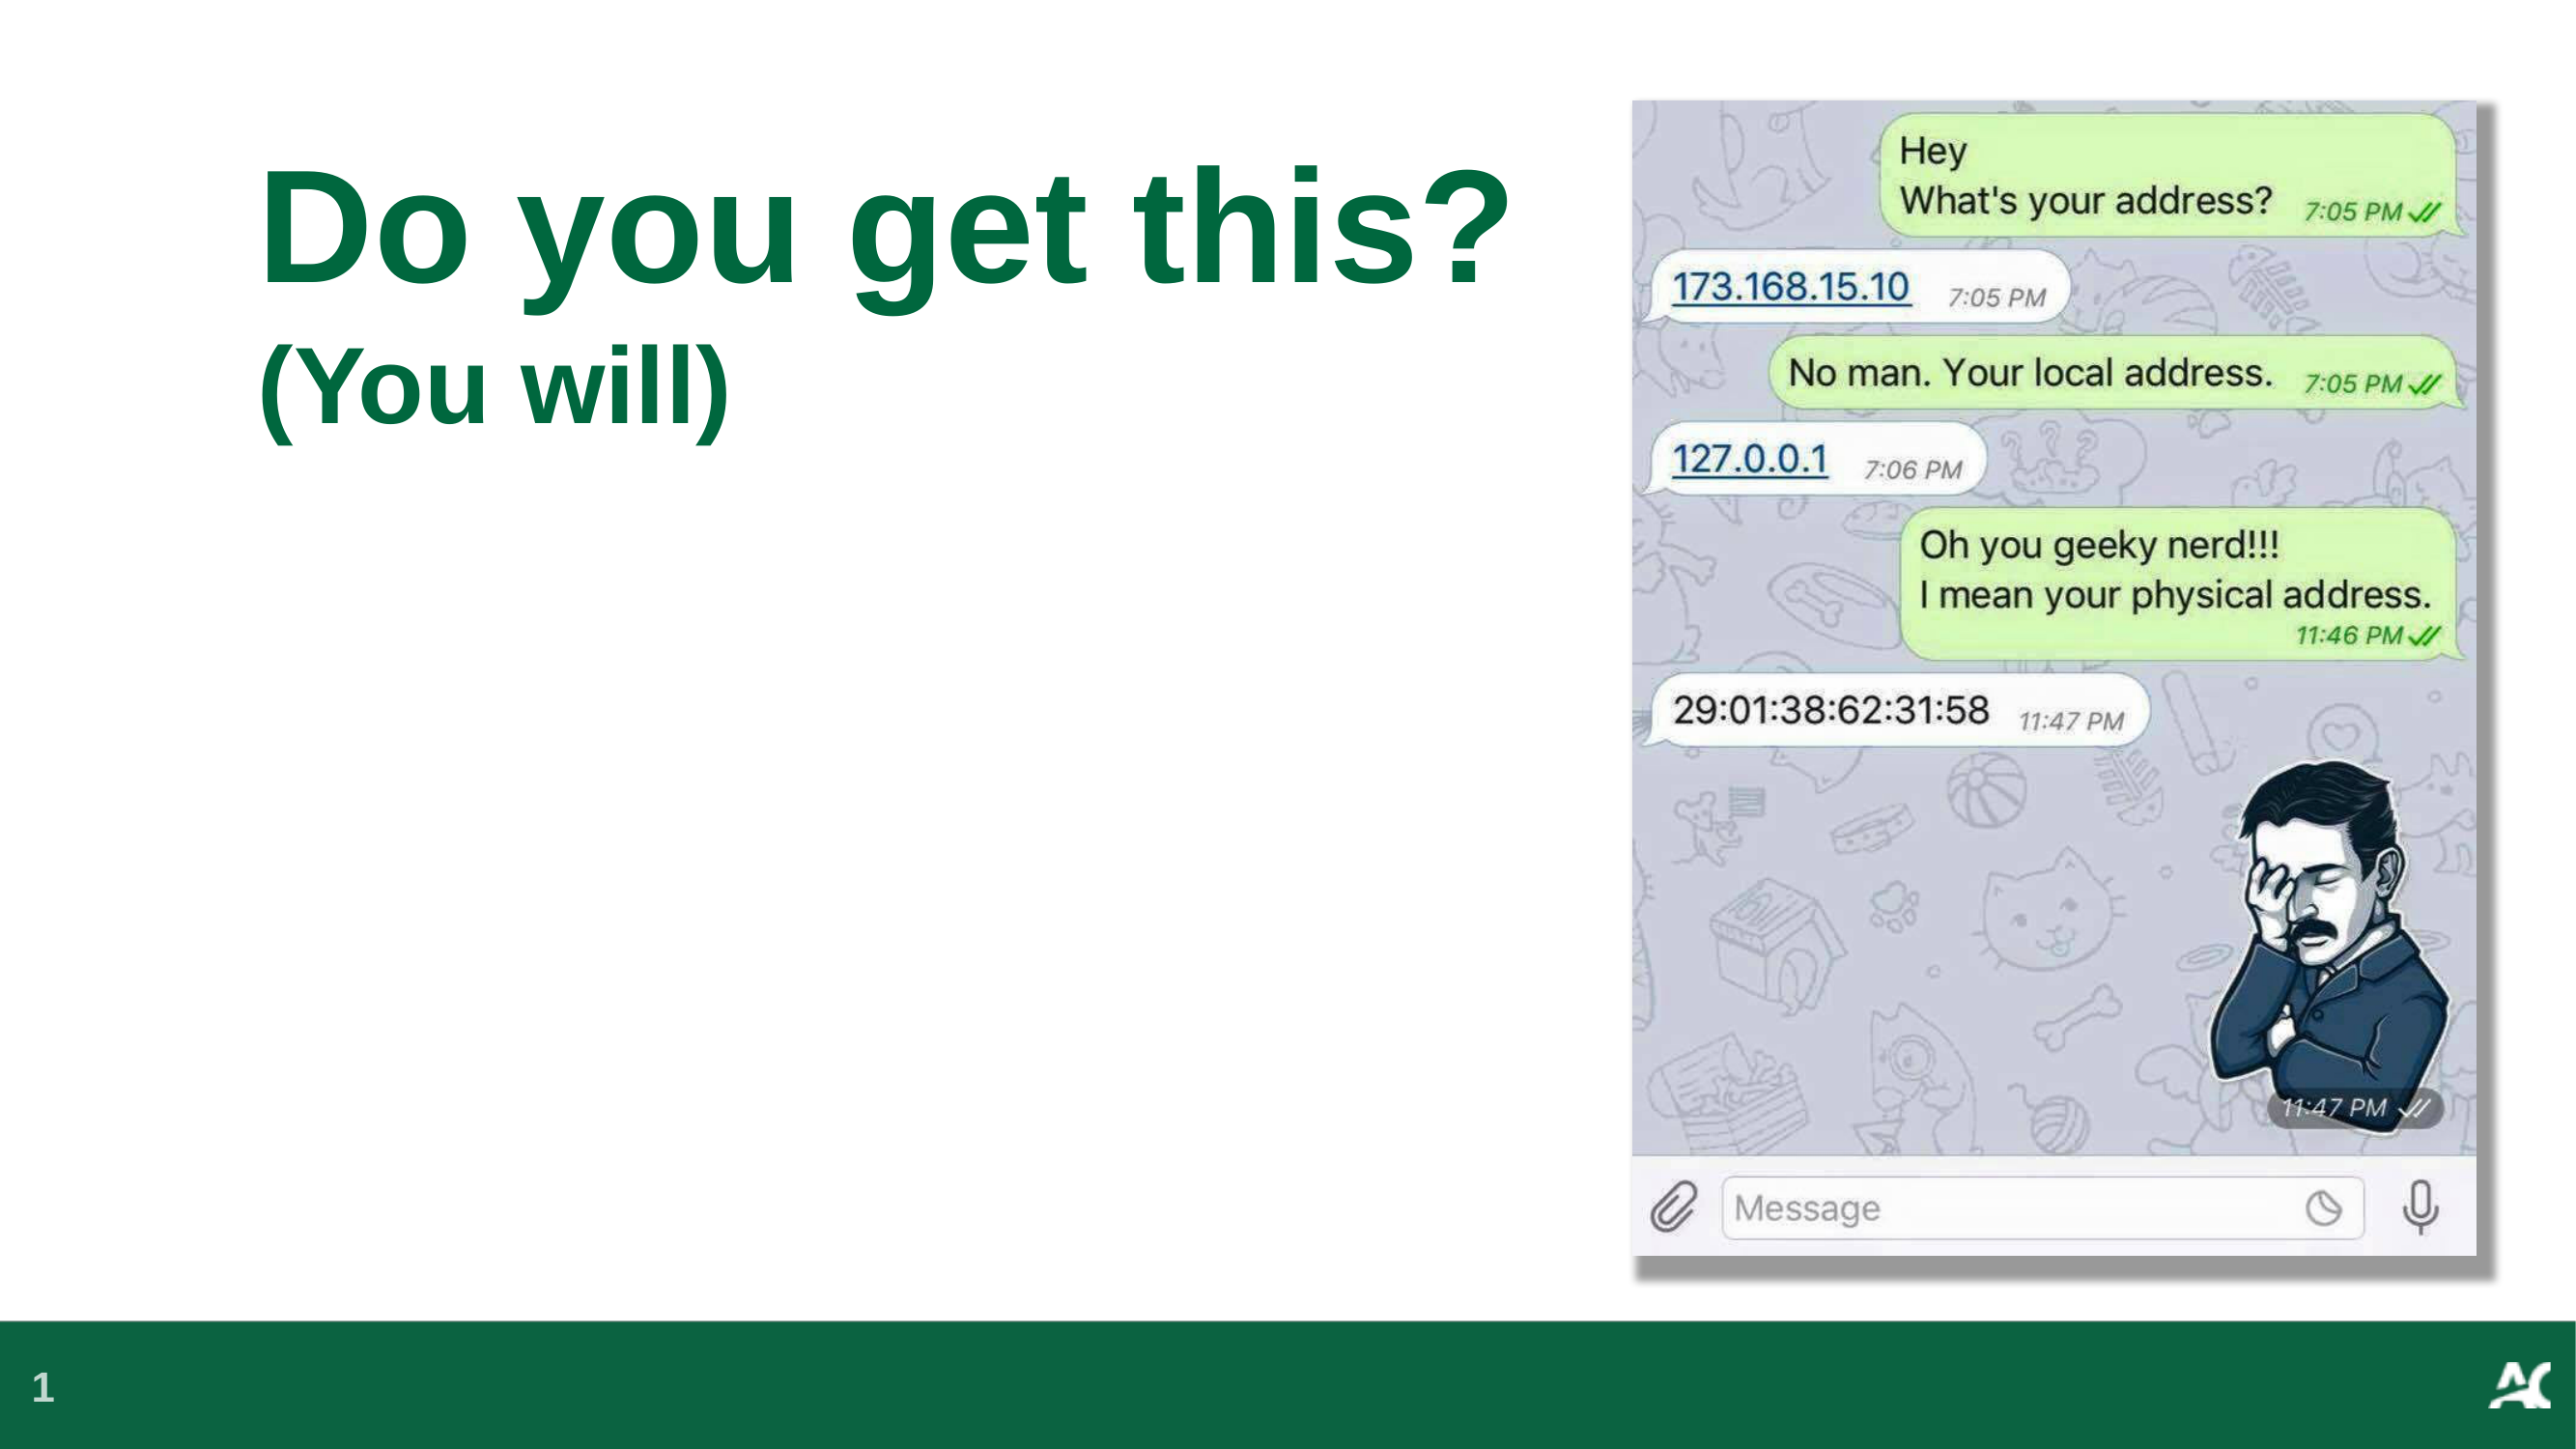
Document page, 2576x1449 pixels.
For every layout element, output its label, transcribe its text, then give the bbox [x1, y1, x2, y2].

title Do you get this? (You will) [257, 122, 1628, 334]
picture [1632, 100, 2477, 1256]
slide_number 1 [31, 1346, 116, 1424]
